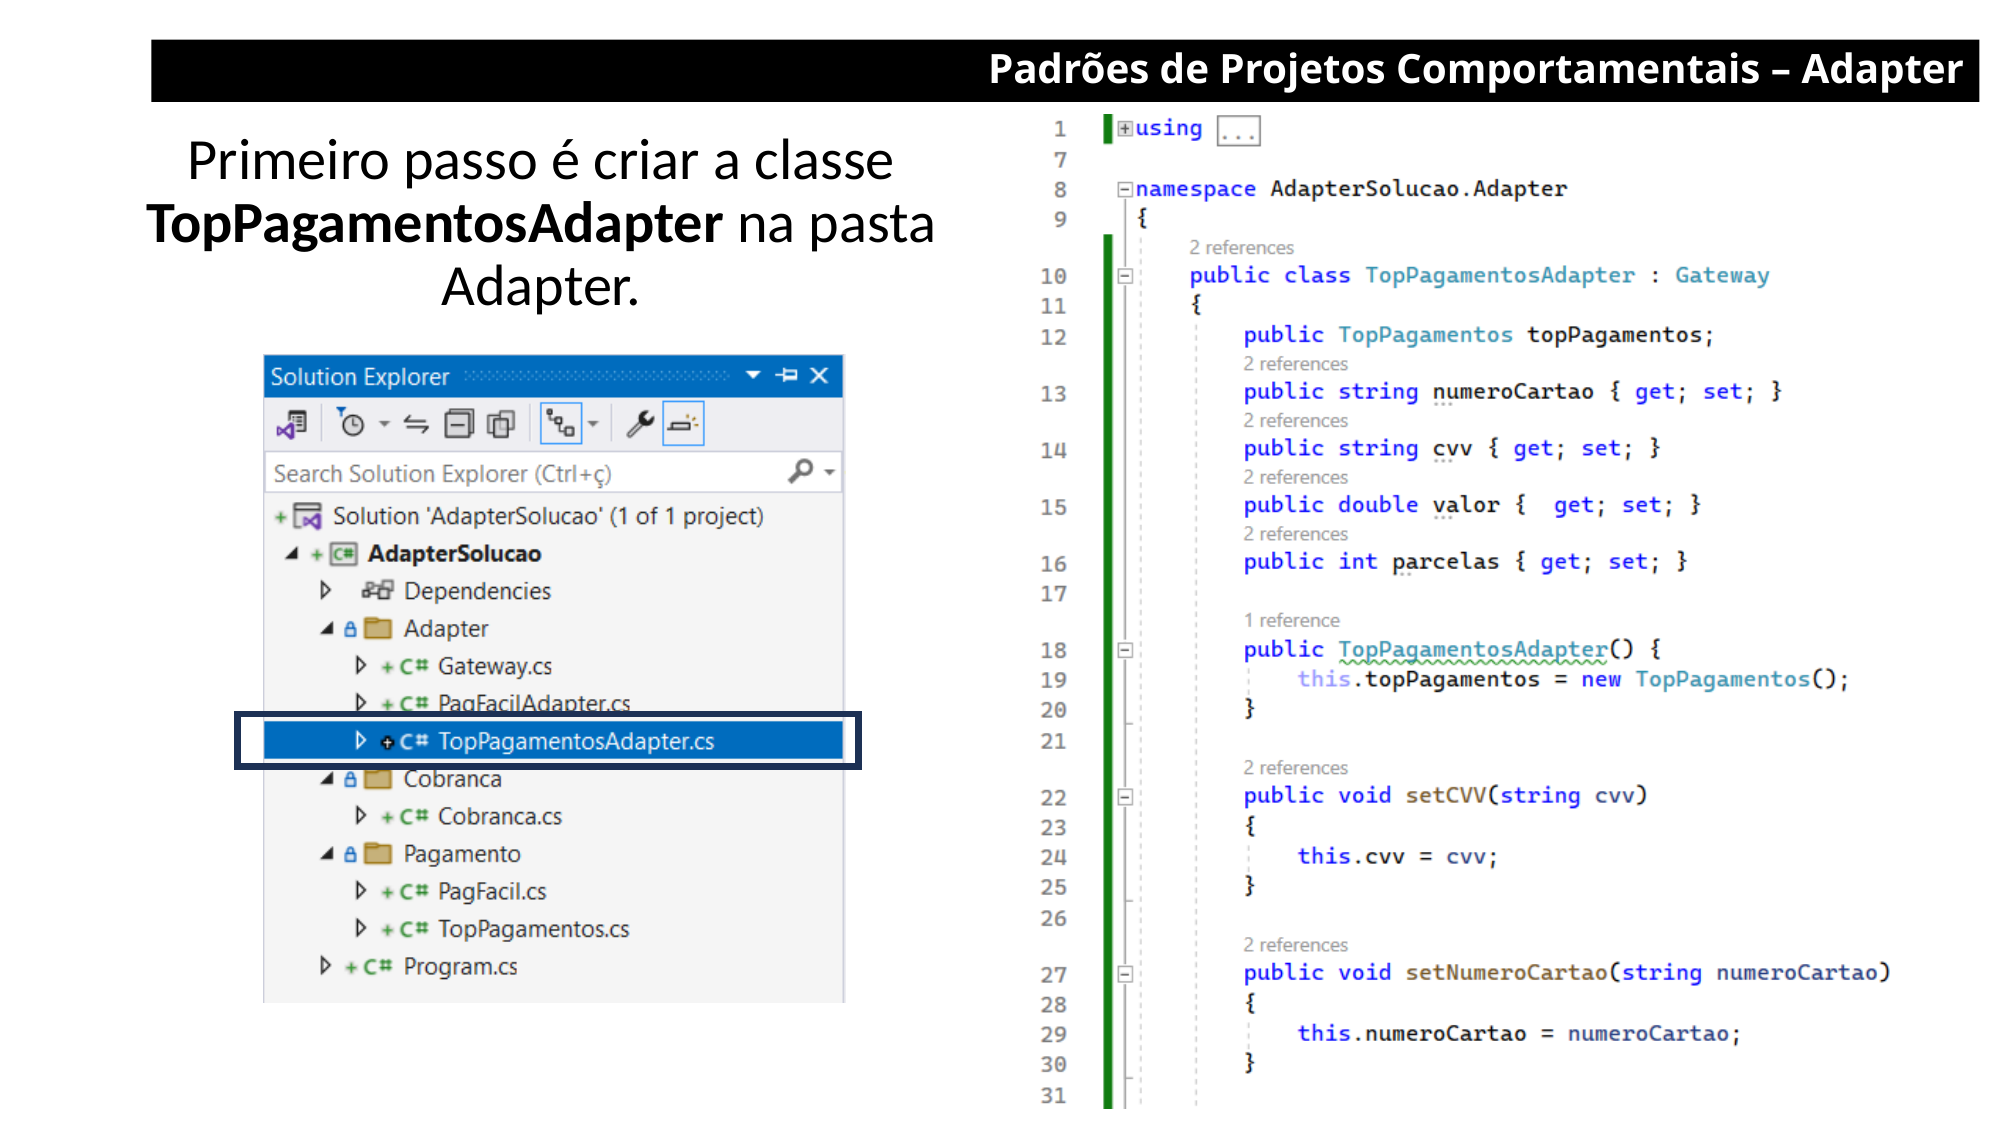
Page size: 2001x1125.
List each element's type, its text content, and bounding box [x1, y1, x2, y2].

text_box Padrões de Projetos Comportamentais – Adapter [151, 39, 1980, 102]
text_box [236, 713, 263, 768]
picture [1027, 114, 1911, 1109]
list Primeiro passo é criar a classe TopPagamentosAdapter na pasta Adapter. [56, 122, 1026, 1069]
text_box [846, 713, 860, 768]
picture [263, 354, 846, 1003]
